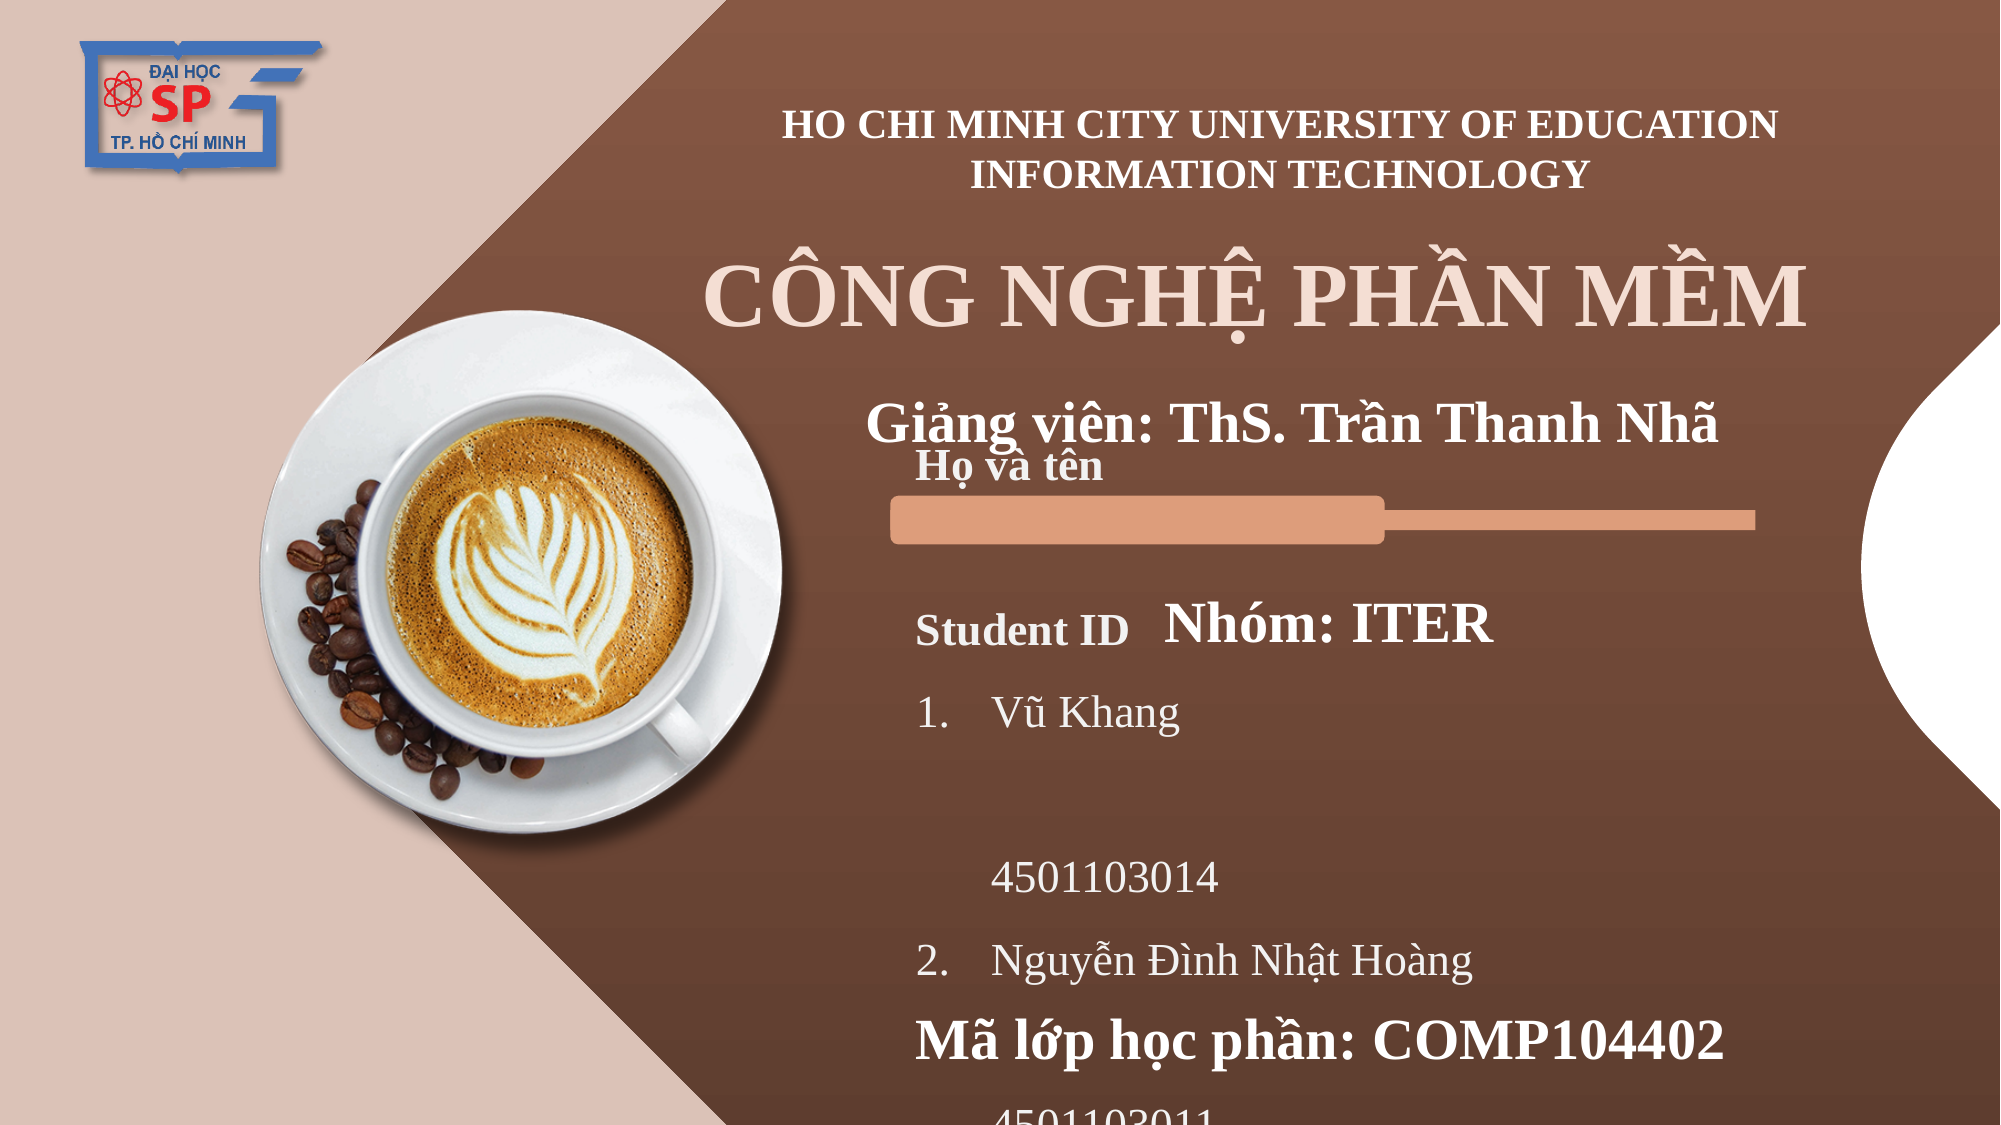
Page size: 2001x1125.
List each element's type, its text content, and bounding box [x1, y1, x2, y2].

text_box Giảng viên: ThS. Trần Thanh Nhã [851, 376, 1897, 462]
text_box Nhóm: ITER [1150, 576, 1639, 662]
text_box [890, 495, 1756, 545]
text_box HO CHI MINH CITY UNIVERSITY OF EDUCATION INFORMATION TECHNOLOGY [706, 51, 1855, 226]
text_box Họ và tên Student ID Vũ Khang 4501103014 Nguyễn Đình Nhật Hoàng 4501103011 Lớp: K45.TIN.SPA [901, 545, 1745, 993]
text_box Họ và tên Student ID Vũ Khang 4501103014 Nguyễn Đình Nhật Hoàng 4501103011 Lớp: K45.TIN.SPA [901, 1079, 1745, 1125]
text_box Họ và tên Student ID Vũ Khang 4501103014 Nguyễn Đình Nhật Hoàng 4501103011 Lớp: K45.TIN.SPA [901, 399, 1745, 495]
picture [74, 35, 337, 189]
text_box CÔNG NGHỆ PHẦN MỀM [531, 226, 1980, 352]
text_box Mã lớp học phần: COMP104402 [901, 993, 1930, 1079]
picture [255, 310, 809, 867]
